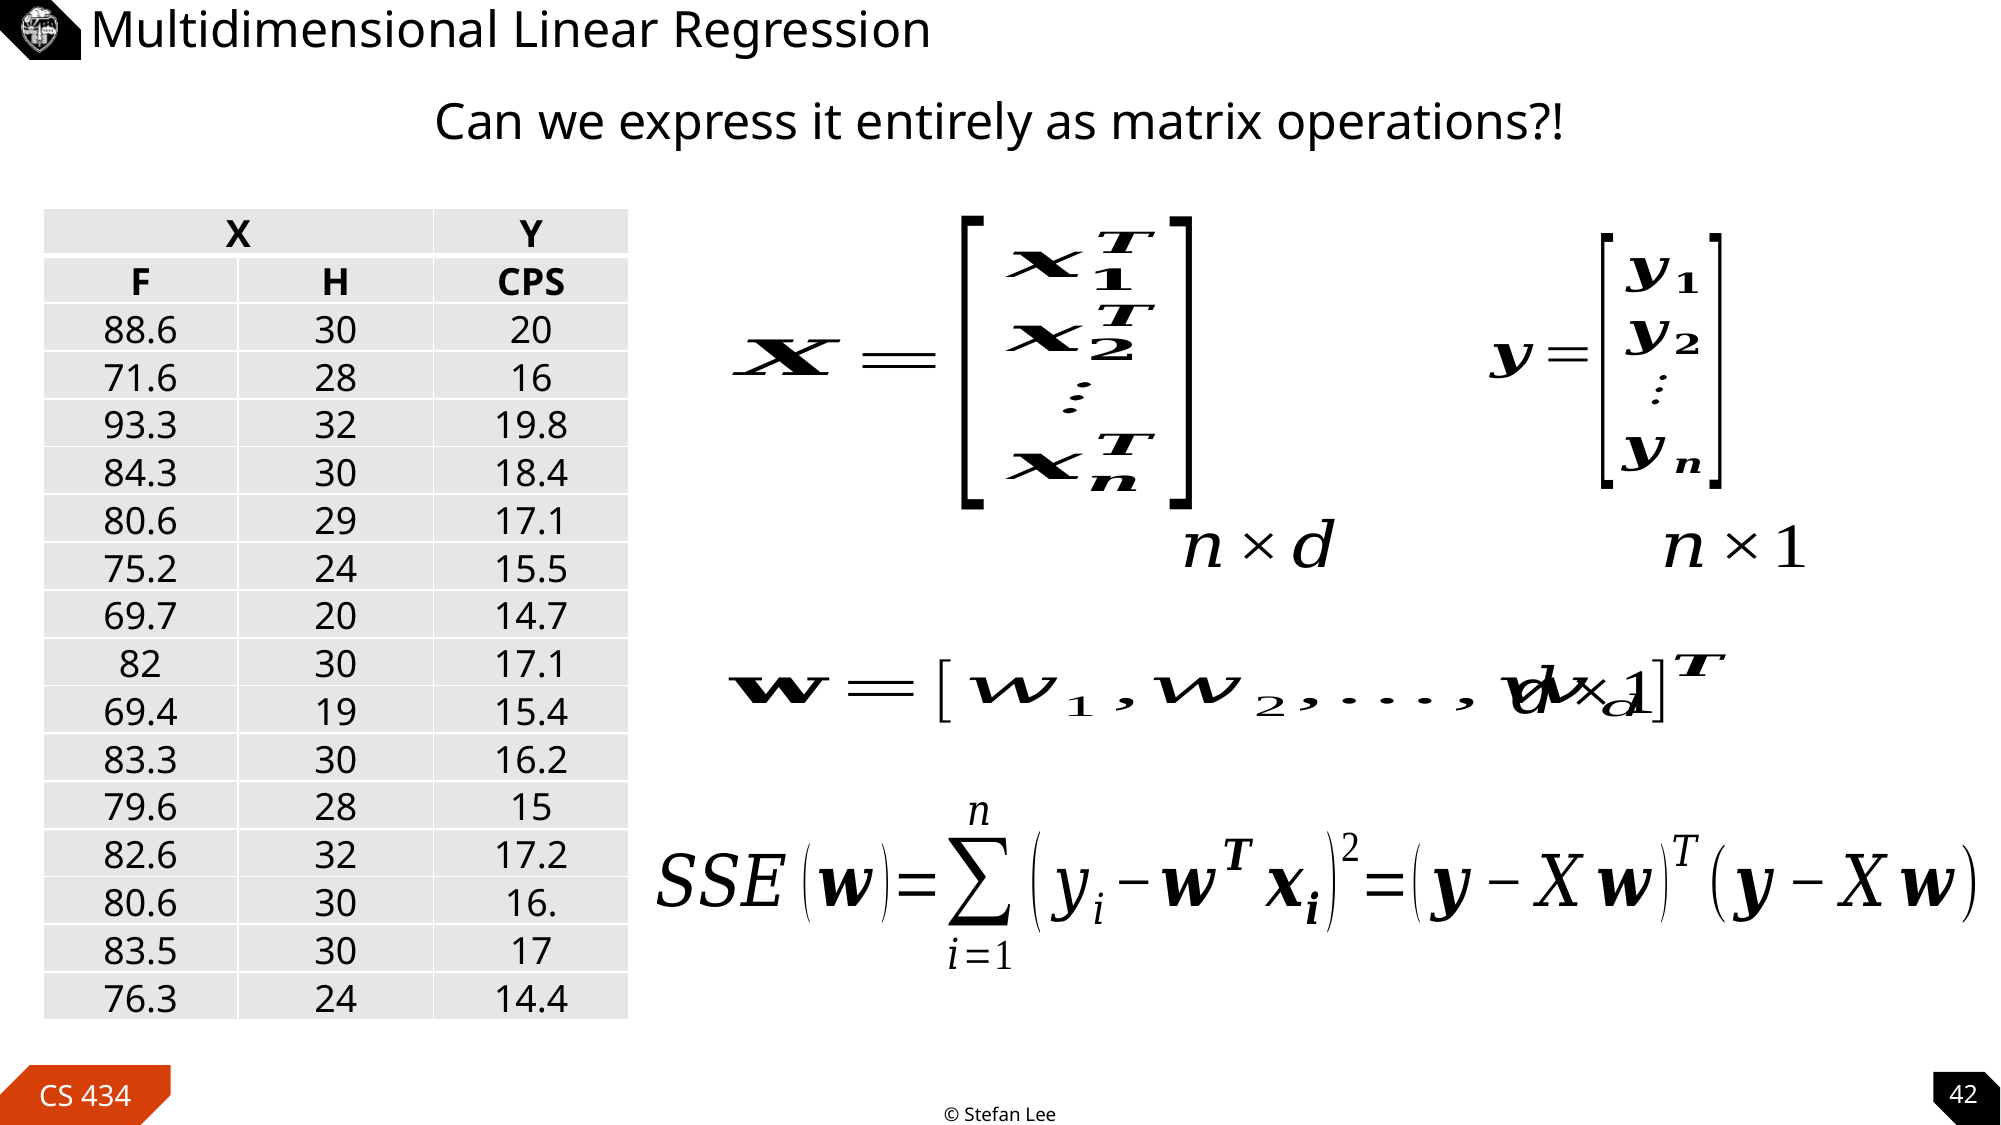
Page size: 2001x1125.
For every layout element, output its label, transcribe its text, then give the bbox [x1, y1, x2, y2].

table_cell 79.6 [44, 782, 237, 828]
table_cell 69.7 [44, 591, 237, 637]
table_cell 32 [239, 830, 433, 876]
table_cell 16.2 [434, 734, 628, 780]
table_cell 84.3 [44, 447, 237, 493]
table_cell 15 [434, 782, 628, 828]
table_cell 80.6 [44, 495, 237, 541]
table_header X [44, 209, 433, 253]
table_cell 82 [44, 639, 237, 685]
text_box Can we express it entirely as matrix operations?! [52, 81, 1948, 157]
table_cell 19 [239, 686, 433, 732]
title Multidimensional Linear Regression [0, 1, 1699, 61]
table_cell 93.3 [44, 400, 237, 446]
table_cell 17.1 [434, 495, 628, 541]
table_cell 30 [239, 639, 433, 685]
table_cell 71.6 [44, 352, 237, 398]
table_cell 16. [434, 877, 628, 923]
table_cell 28 [239, 352, 433, 398]
table_cell 82.6 [44, 830, 237, 876]
table_cell CPS [434, 258, 628, 302]
table_cell F [44, 258, 237, 302]
table_cell 17 [434, 925, 628, 971]
table_cell 14.4 [434, 973, 628, 1019]
slide_number 42 [1933, 1071, 1994, 1119]
table_cell 17.2 [434, 830, 628, 876]
table_cell 30 [239, 304, 433, 350]
table_cell 69.4 [44, 686, 237, 732]
table_cell 24 [239, 543, 433, 589]
table_cell 16 [434, 352, 628, 398]
table_cell 14.7 [434, 591, 628, 637]
table_cell 20 [434, 304, 628, 350]
table_cell 15.4 [434, 686, 628, 732]
table_cell 30 [239, 447, 433, 493]
table_cell 88.6 [44, 304, 237, 350]
table_cell 17.1 [434, 639, 628, 685]
table_cell H [239, 258, 433, 302]
table_header Y [434, 209, 628, 253]
table_cell 83.5 [44, 925, 237, 971]
table_cell 32 [239, 400, 433, 446]
table_cell 18.4 [434, 447, 628, 493]
table_cell 20 [239, 591, 433, 637]
table_cell 29 [239, 495, 433, 541]
table_cell 30 [239, 734, 433, 780]
table_cell 76.3 [44, 973, 237, 1019]
table_cell 30 [239, 877, 433, 923]
table_cell 24 [239, 973, 433, 1019]
table_cell 80.6 [44, 877, 237, 923]
table_cell 19.8 [434, 400, 628, 446]
table_cell 30 [239, 925, 433, 971]
table_cell 83.3 [44, 734, 237, 780]
table_cell 75.2 [44, 543, 237, 589]
table_cell 15.5 [434, 543, 628, 589]
table_cell 28 [239, 782, 433, 828]
